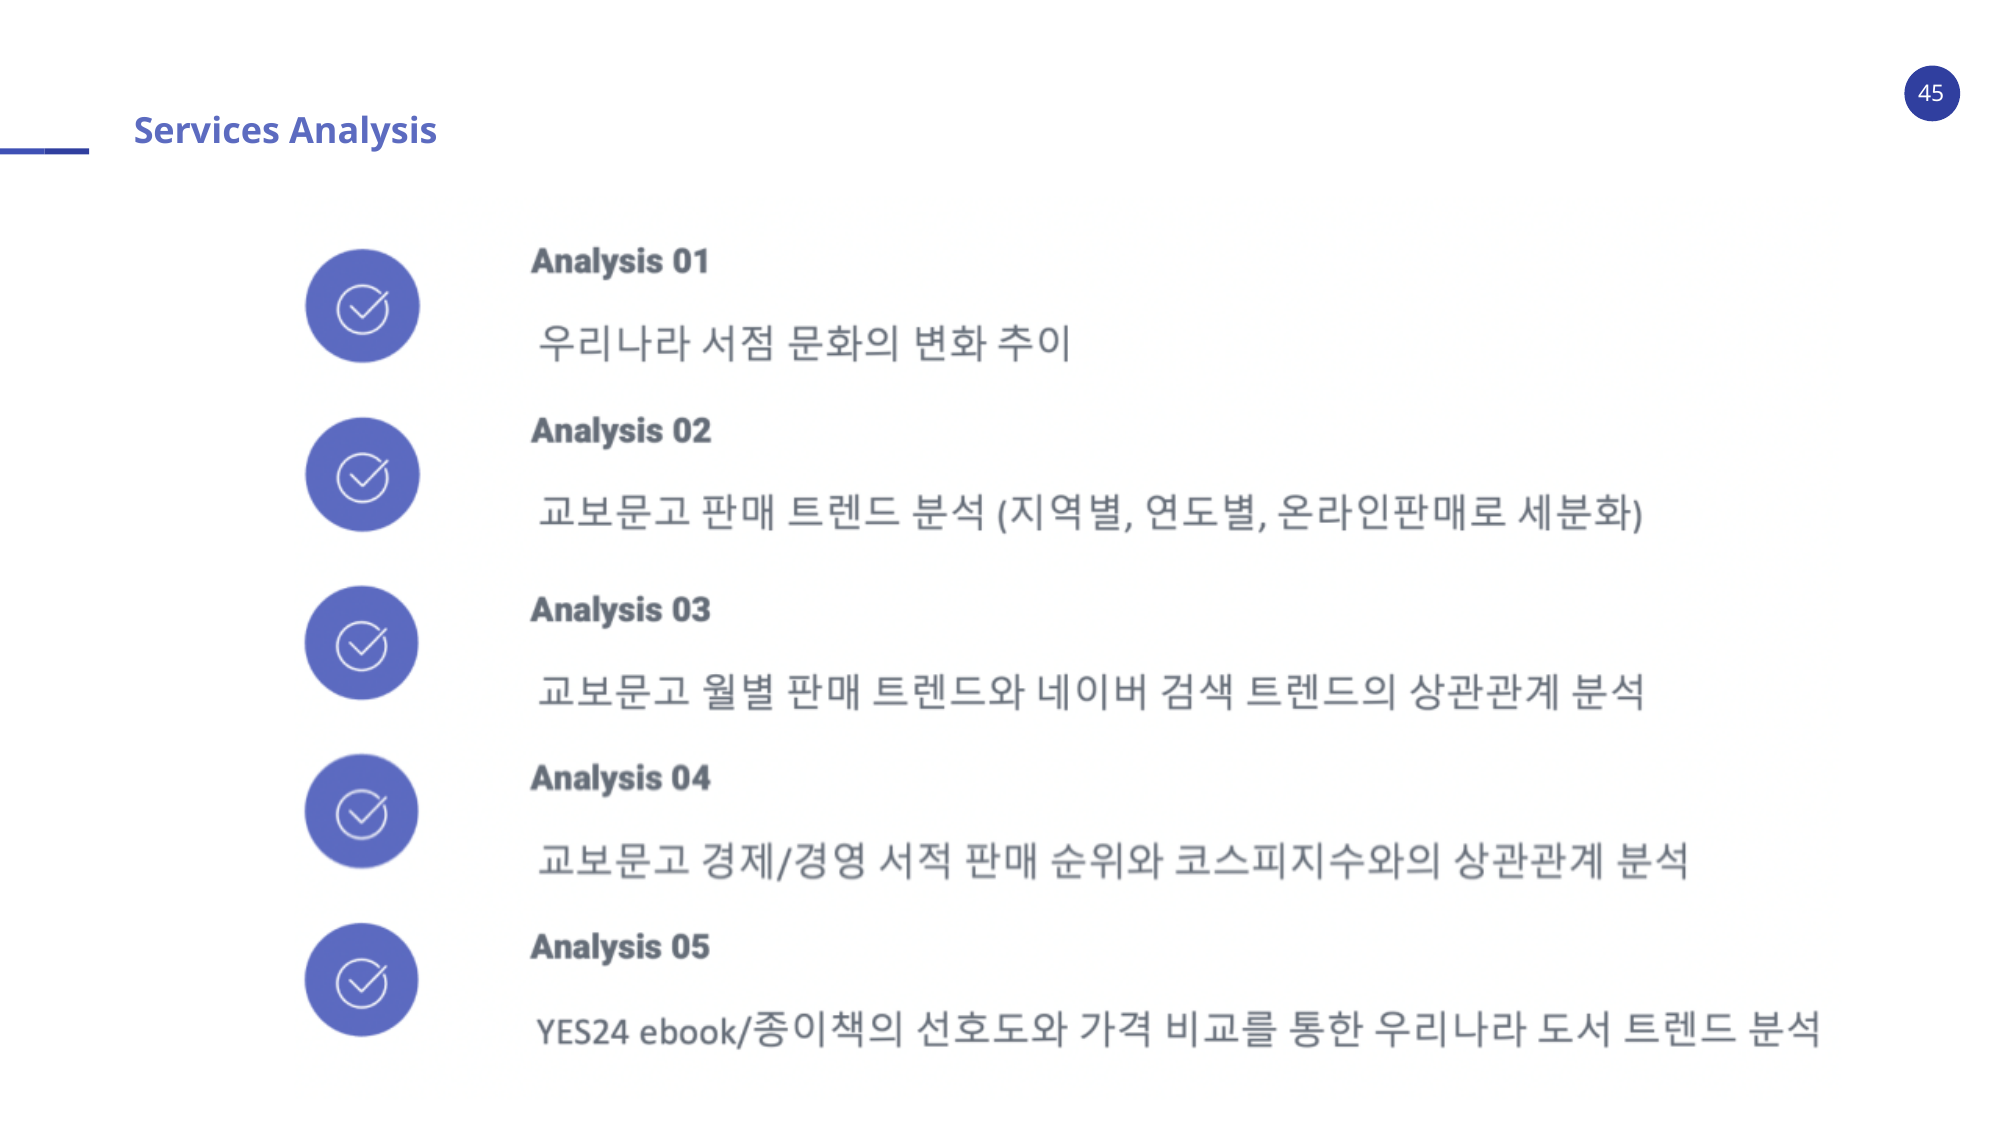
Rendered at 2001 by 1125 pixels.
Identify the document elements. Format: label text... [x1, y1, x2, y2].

picture [294, 196, 1842, 1100]
title Services Analysis [133, 112, 1863, 197]
